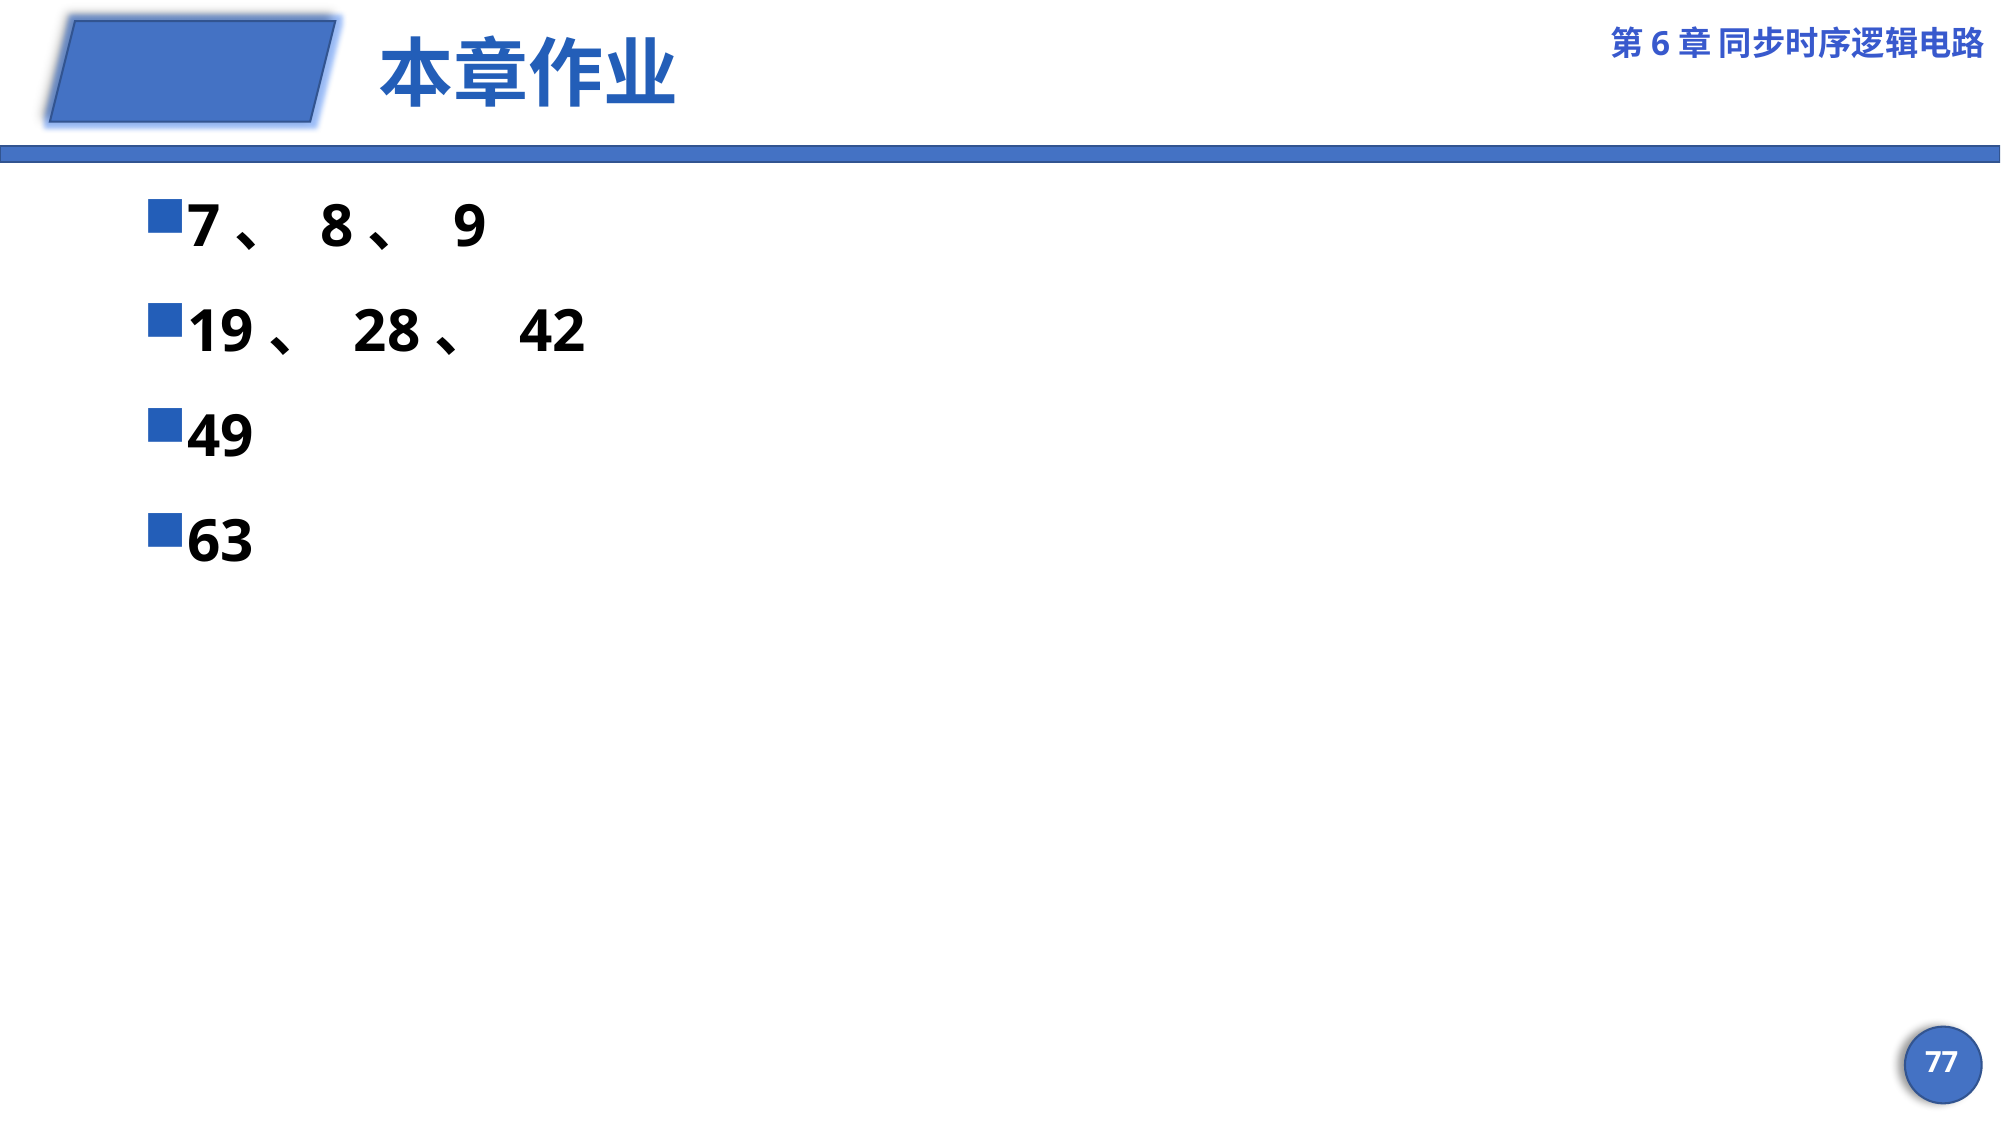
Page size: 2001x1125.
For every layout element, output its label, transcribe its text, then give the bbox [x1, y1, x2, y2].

slide_number 77 [1895, 1033, 1989, 1094]
list 7、 8、 9 19、 28、 42 49 63 [128, 166, 1877, 1057]
title 本章作业 [363, 16, 1630, 137]
footer 第6章 同步时序逻辑电路 [1578, 0, 2000, 84]
text_box [48, 20, 337, 123]
